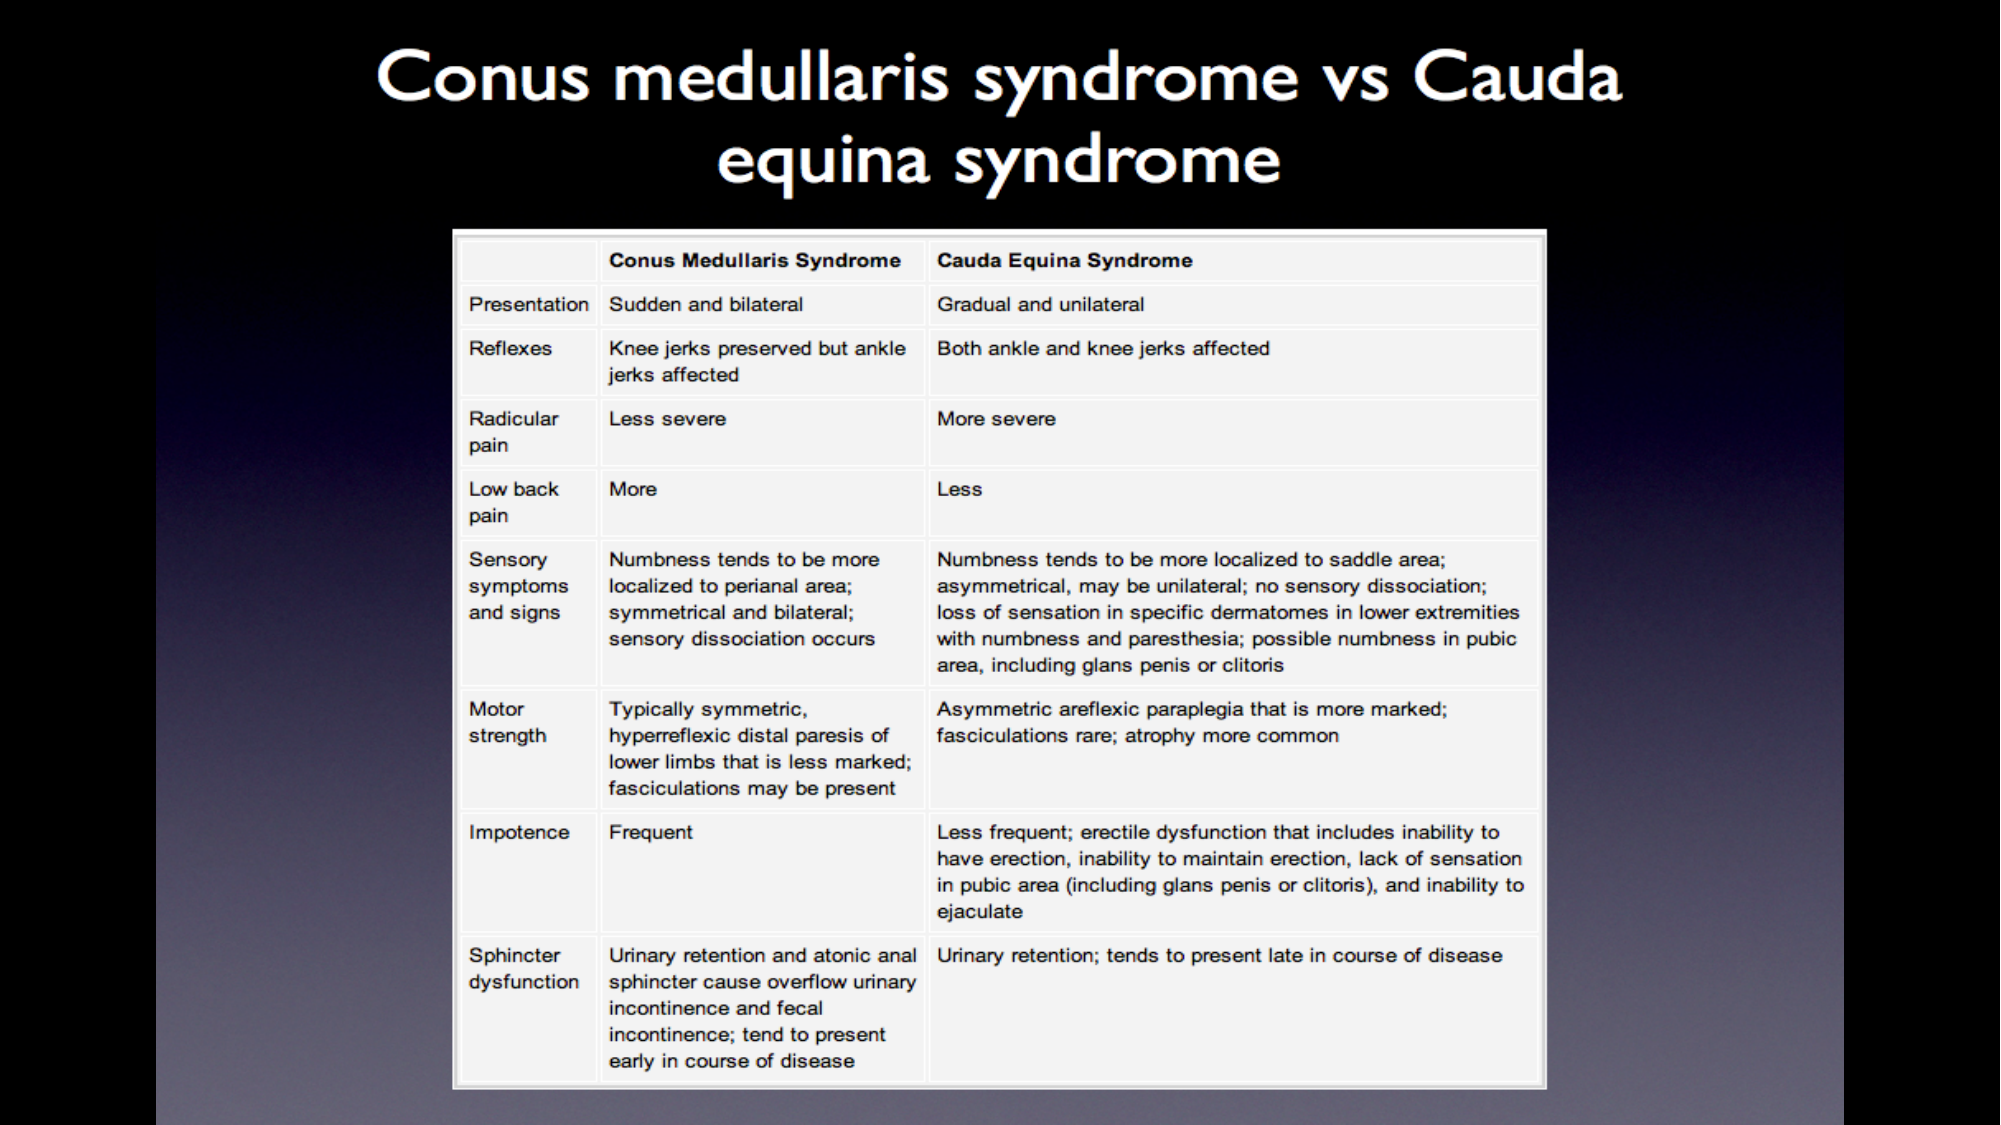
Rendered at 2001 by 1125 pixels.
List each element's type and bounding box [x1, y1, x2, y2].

picture [156, 0, 1844, 1125]
